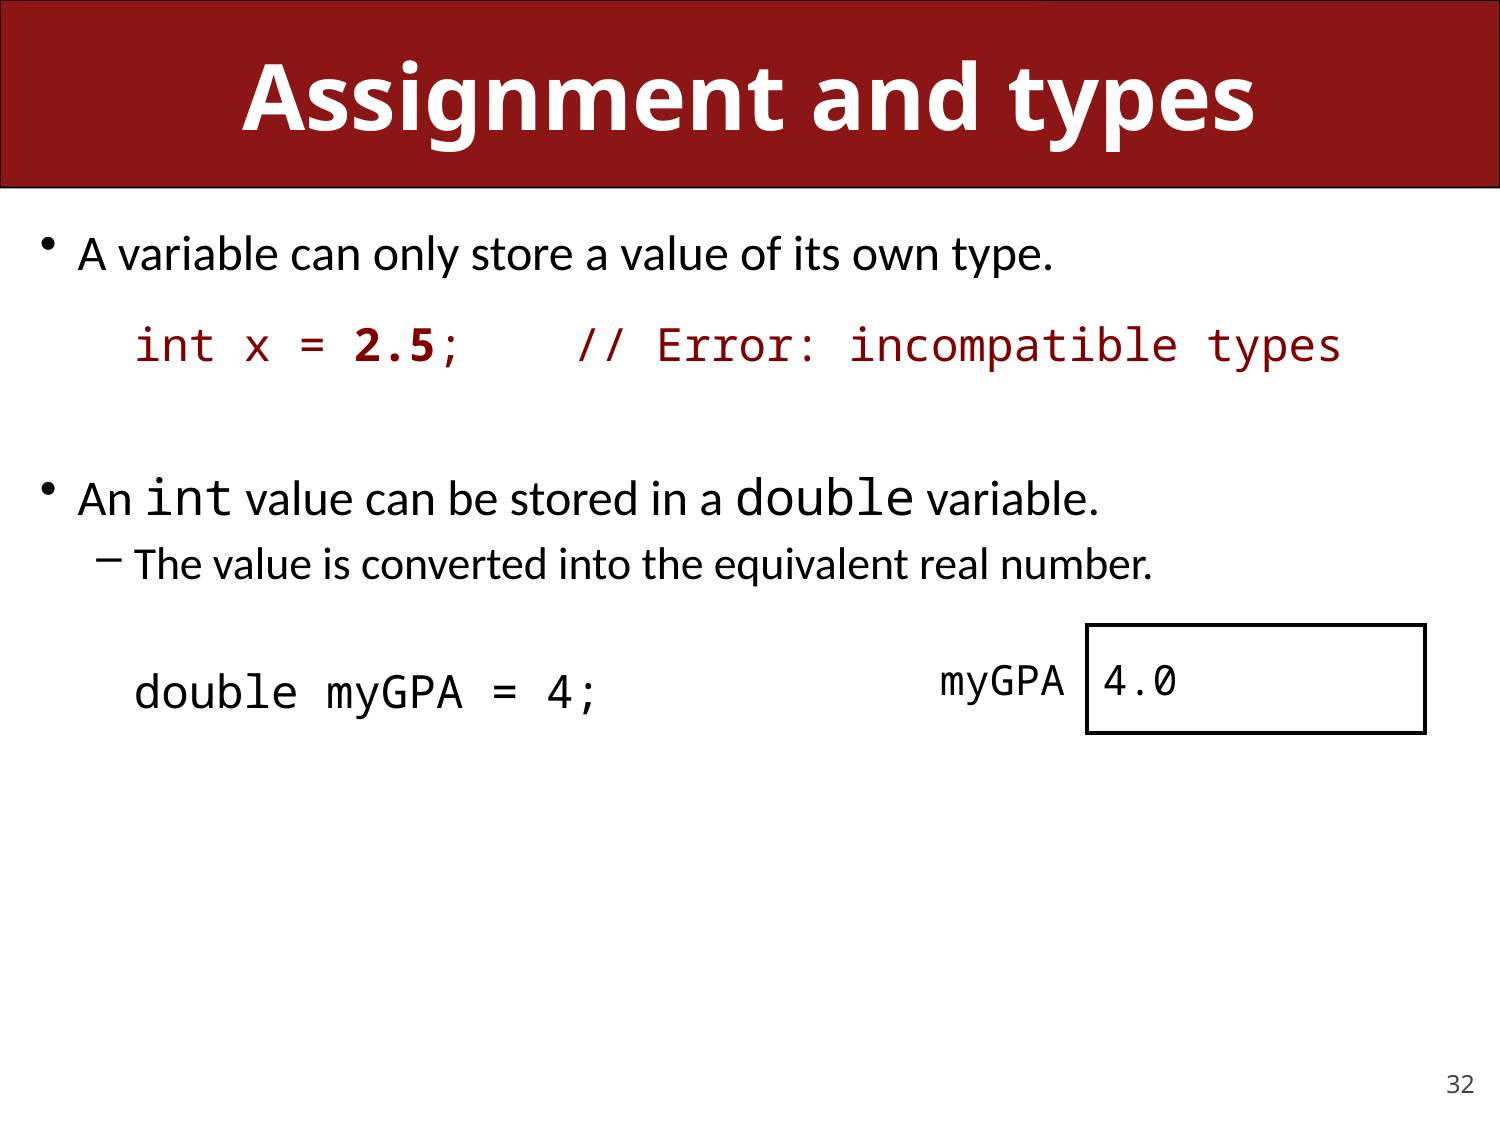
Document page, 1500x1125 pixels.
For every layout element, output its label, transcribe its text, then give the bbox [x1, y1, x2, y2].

list A variable can only store a value of its own type. int x = 2.5; // Error: incompatible types An int value can be stored in a double variable. The value is converted into the equivalent real number. double myGPA = 4; [24, 212, 1475, 1063]
title Assignment and types [75, 0, 1425, 188]
table_header 4.0 [1089, 627, 1423, 731]
table_header myGPA [925, 625, 1085, 733]
